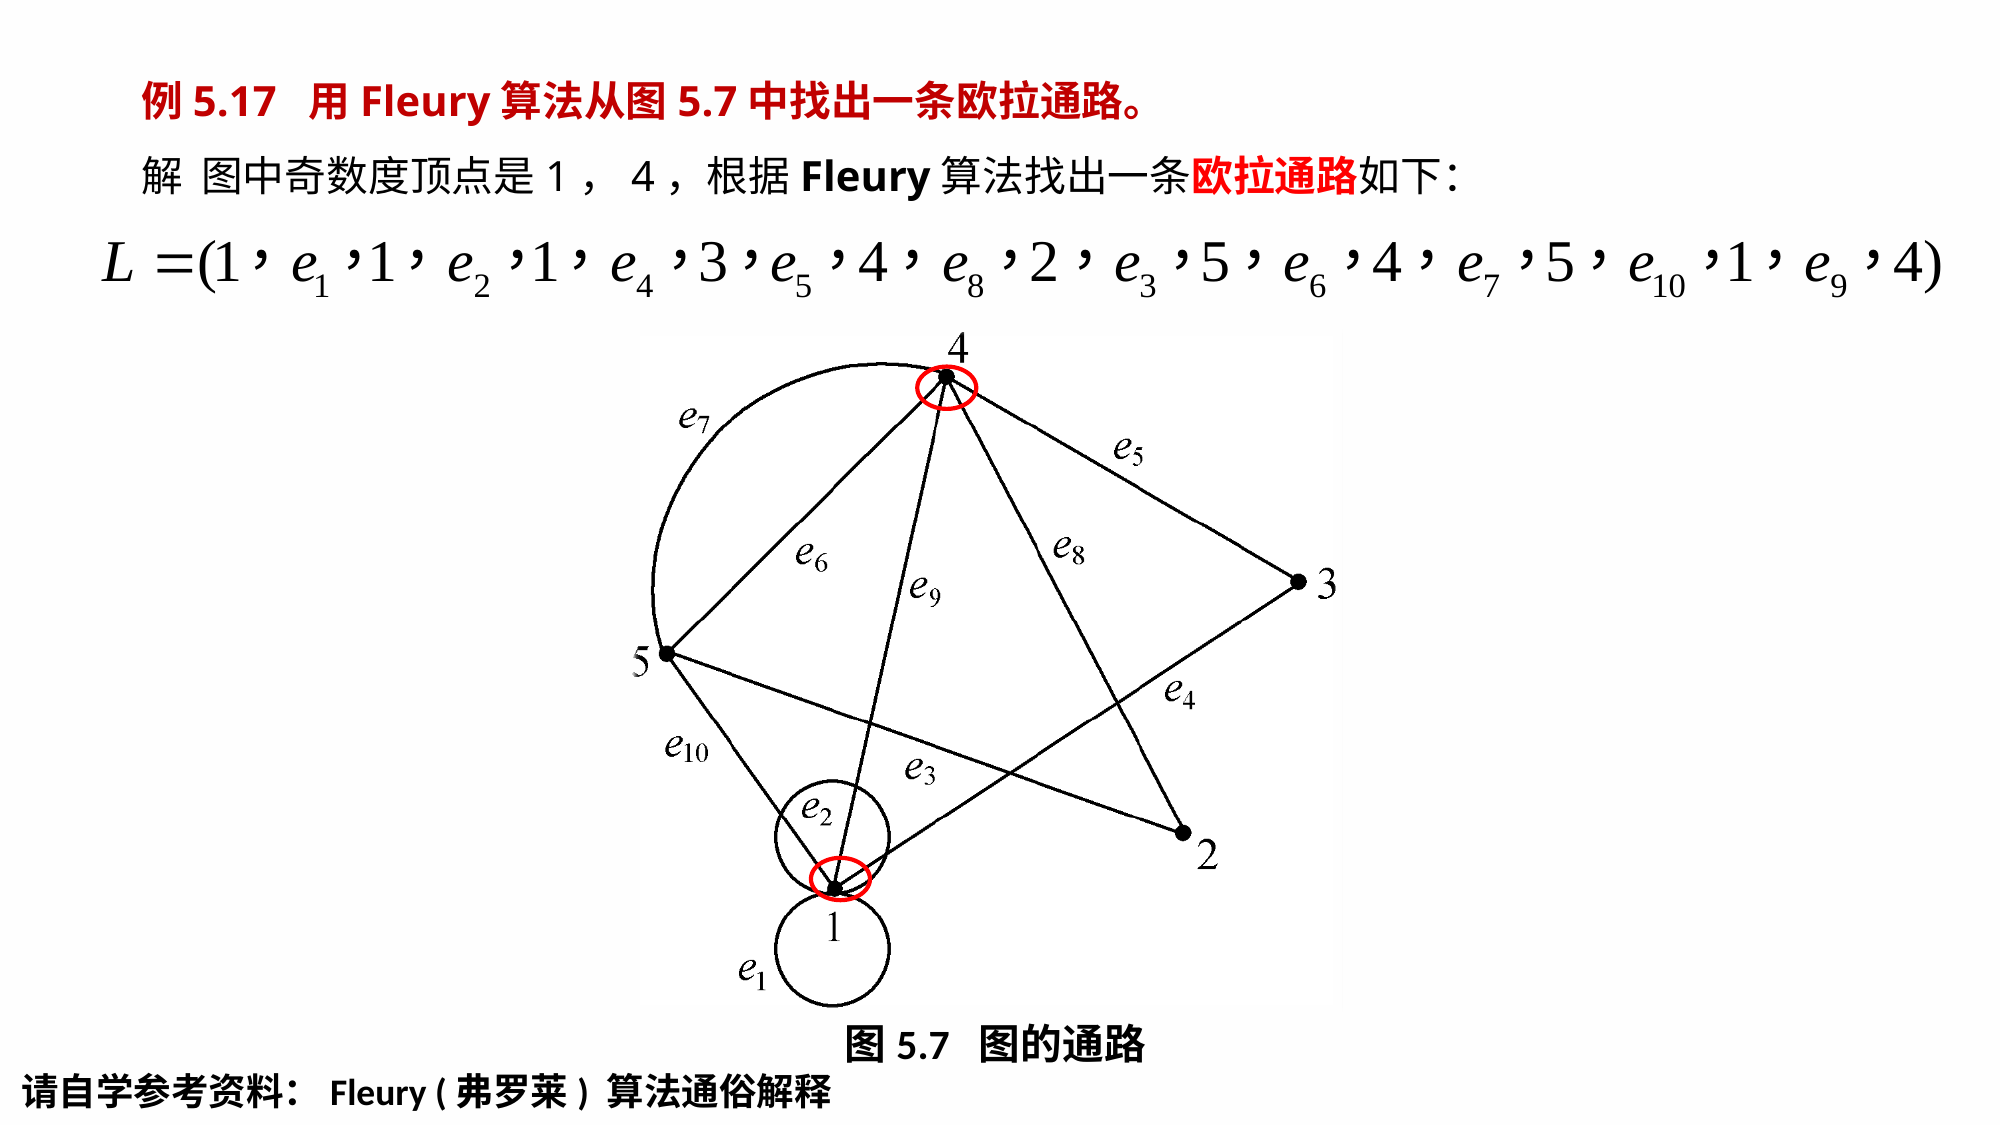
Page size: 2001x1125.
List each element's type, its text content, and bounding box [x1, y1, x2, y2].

list 例5.17 用Fleury算法从图5.7中找出一条欧拉通路。 解 图中奇数度顶点是1，4，根据Fleury算法找出一条欧拉通路如下： [126, 42, 1910, 217]
text_box 图5.7 图的通路 [765, 1022, 1225, 1076]
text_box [90, 219, 1956, 310]
picture [630, 326, 1343, 1014]
text_box 请自学参考资料：Fleury (弗罗莱) 算法通俗解释 [6, 1060, 847, 1121]
